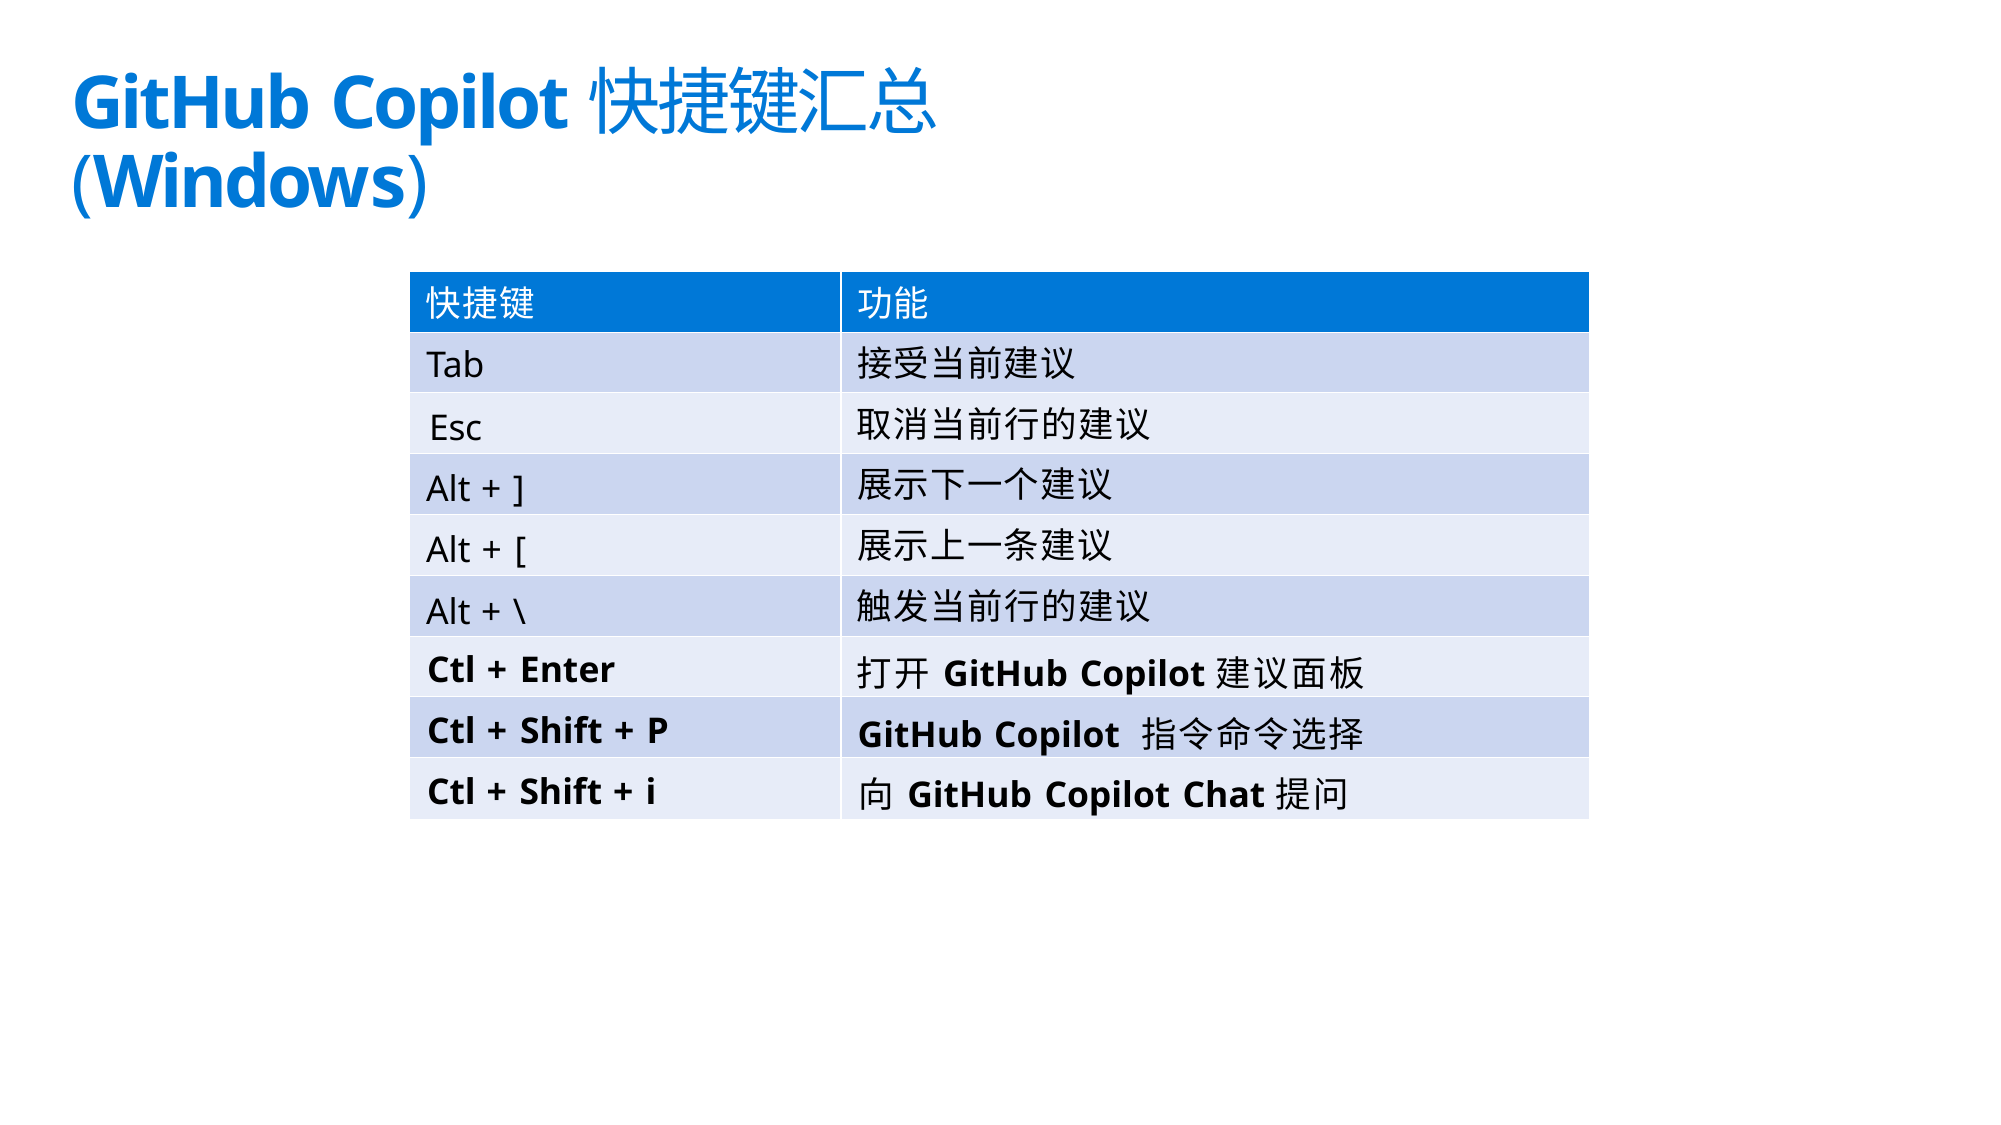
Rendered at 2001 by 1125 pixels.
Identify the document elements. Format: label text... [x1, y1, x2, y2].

table_cell Tab [410, 333, 840, 392]
table_cell Alt + \ [410, 576, 840, 636]
table_cell Alt + ] [410, 454, 840, 514]
table_cell Esc [410, 393, 840, 453]
table_cell 触发当前行的建议 [842, 576, 1589, 636]
table_cell GitHub Copilot 指令命令选择 [842, 697, 1589, 757]
table_header 功能 [842, 272, 1589, 332]
table_cell 打开GitHub Copilot建议面板 [842, 637, 1589, 696]
table_cell 展示下一个建议 [842, 454, 1589, 514]
table_cell 取消当前行的建议 [842, 393, 1589, 453]
table_cell Ctl + Enter [410, 637, 840, 696]
table_cell Ctl + Shift + i [410, 758, 840, 819]
table_cell Ctl + Shift + P [410, 697, 840, 757]
text_box GitHub Copilot快捷键汇总 (Windows) [69, 61, 1302, 147]
table_cell 向GitHub Copilot Chat提问 [842, 758, 1589, 819]
table_cell 接受当前建议 [842, 333, 1589, 392]
table_header 快捷键 [410, 272, 840, 332]
table_cell Alt + [ [410, 515, 840, 575]
table_cell 展示上一条建议 [842, 515, 1589, 575]
